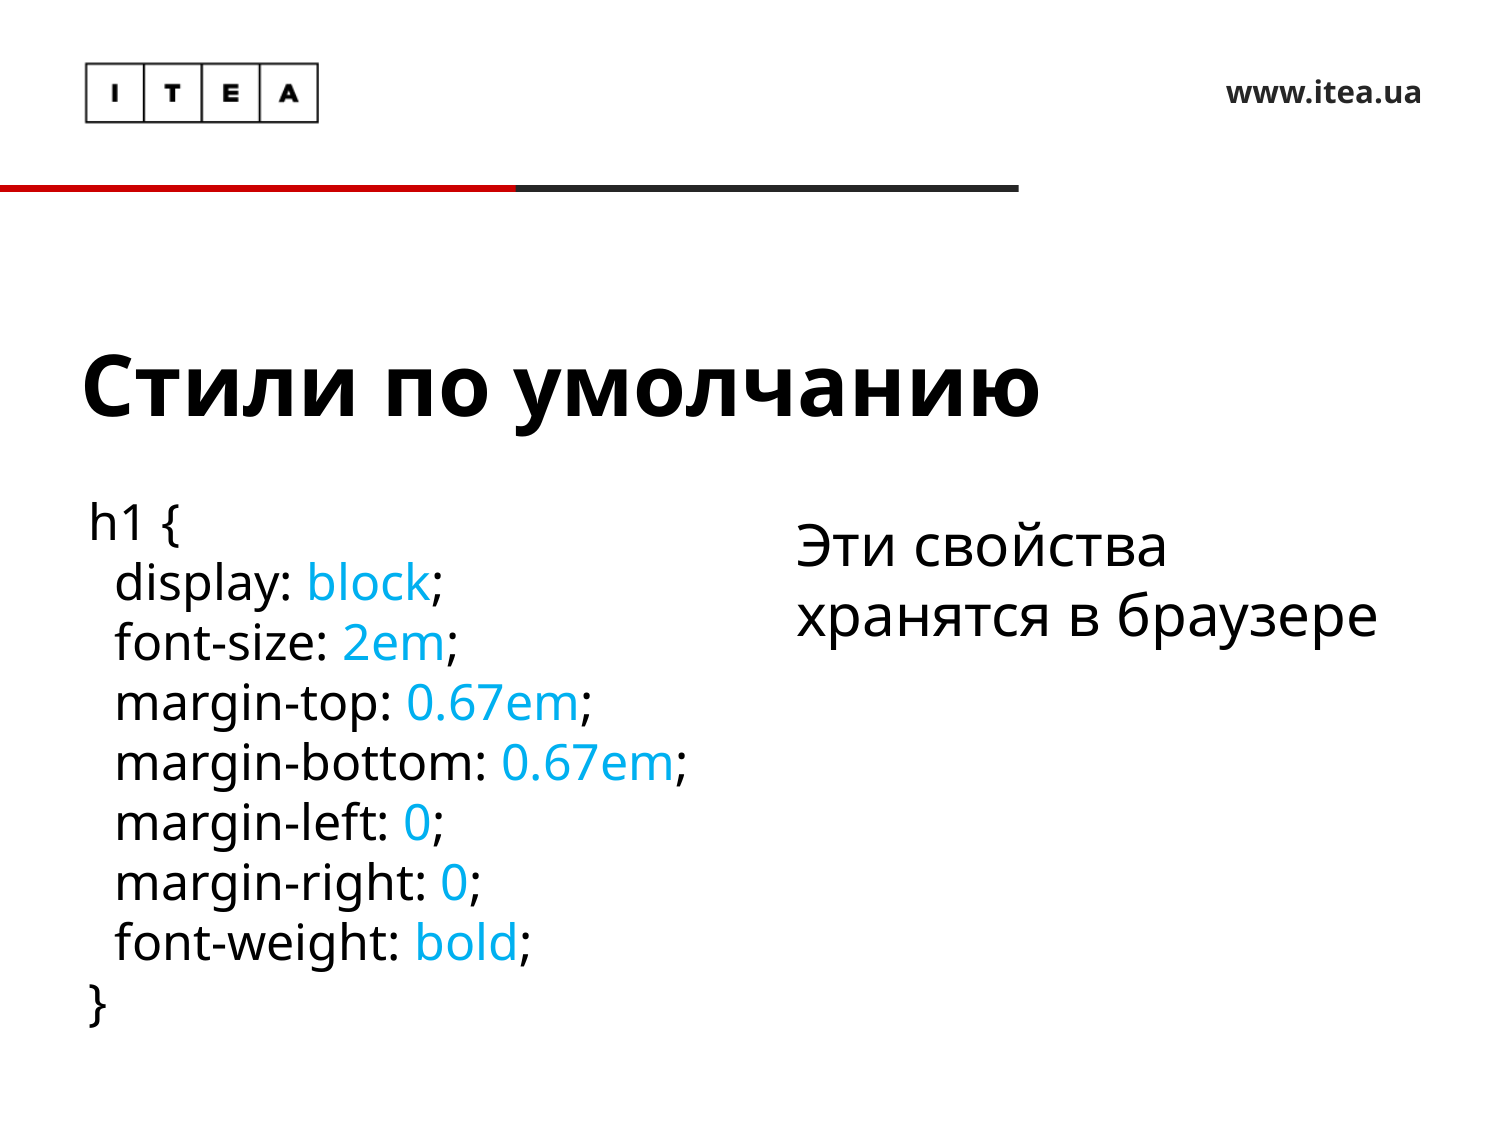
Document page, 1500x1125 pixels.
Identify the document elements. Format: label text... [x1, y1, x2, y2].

text_box Эти свойства хранятся в браузере [781, 500, 1422, 1054]
text_box [0, 185, 516, 192]
list h1 { display: block; font-size: 2em; margin-top: 0.67em; margin-bottom: 0.67em; margin-left: 0; margin-right: 0; font-weight: bold; } [74, 482, 715, 1036]
text_box [516, 185, 1019, 192]
picture [57, 49, 344, 133]
text_box www.itea.ua [1172, 66, 1477, 115]
title Стили по умолчанию [65, 323, 1341, 422]
